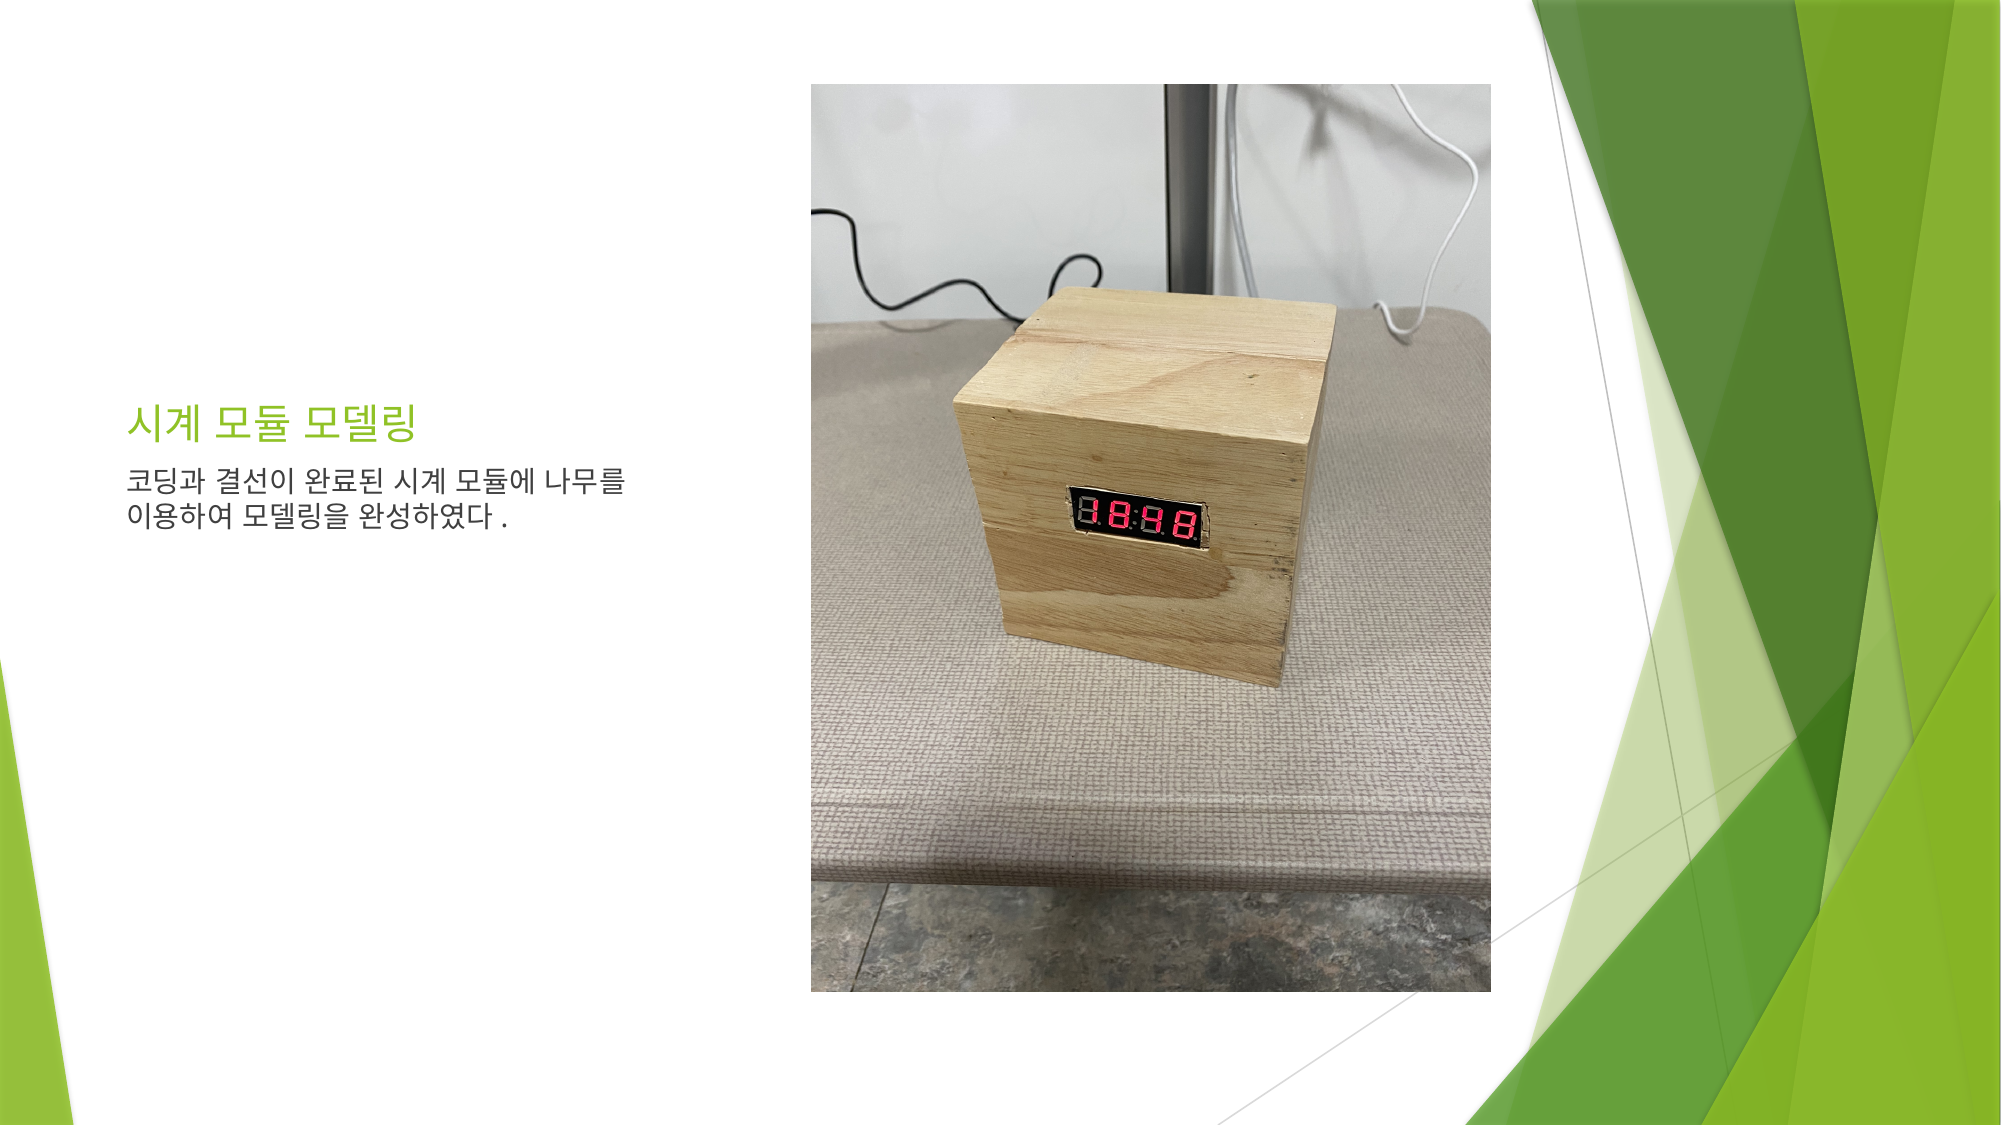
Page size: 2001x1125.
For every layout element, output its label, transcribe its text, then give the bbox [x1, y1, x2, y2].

list 코딩과 결선이 완료된 시계 모듈에 나무를 이용하여 모델링을 완성하였다. [111, 455, 744, 880]
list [810, 83, 1492, 992]
title 시계 모듈 모델링 [111, 245, 744, 455]
